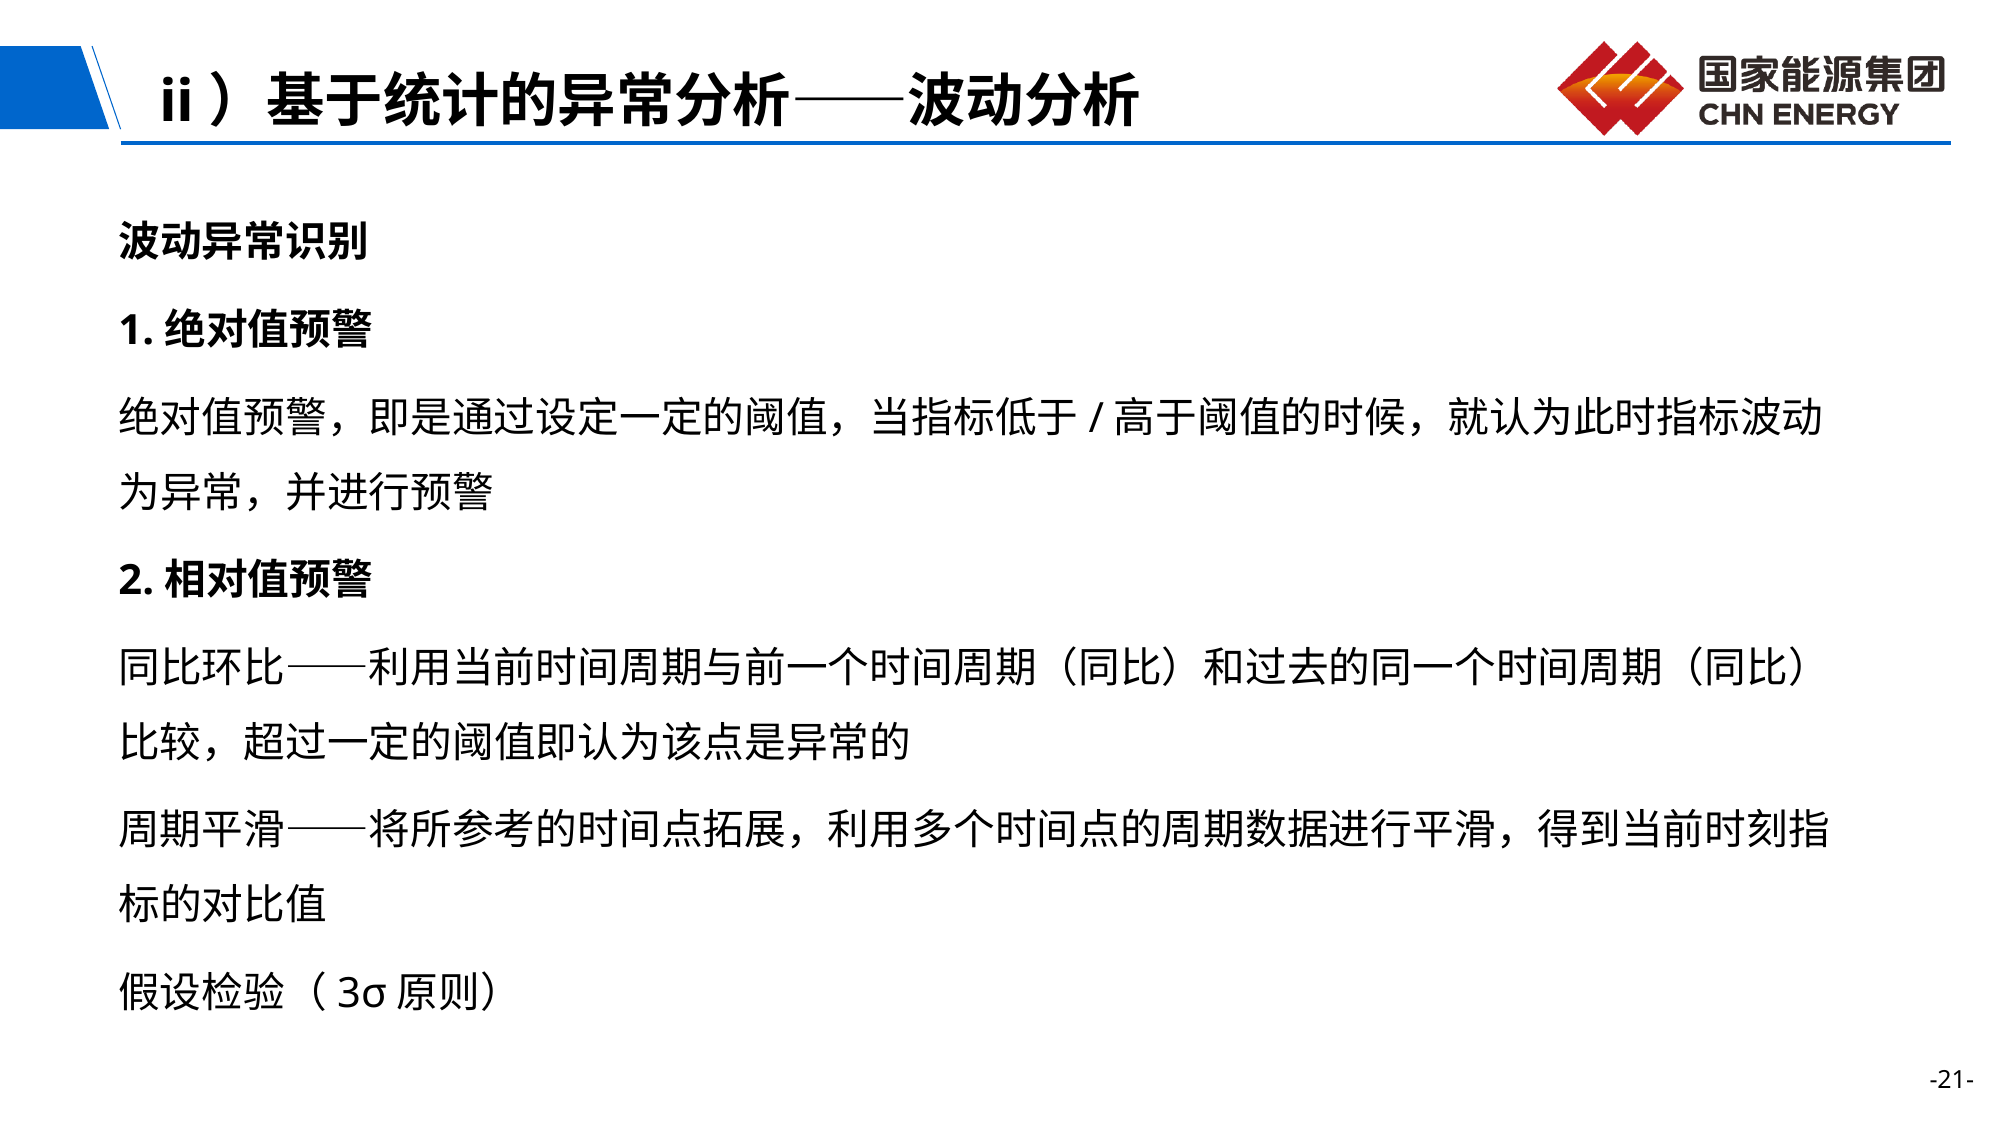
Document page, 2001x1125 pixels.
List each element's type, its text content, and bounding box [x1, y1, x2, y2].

title ii）基于统计的异常分析——波动分析 [144, 16, 1561, 142]
picture [1561, 38, 1952, 137]
text_box 波动异常识别 1.绝对值预警 绝对值预警，即是通过设定一定的阈值，当指标低于/高于阈值的时候，就认为此时指标波动为异常，并进行预警 2.相对值预警 同比环比——利用当前时间周期与前一个时间周期（同比）和过去的同一个时间周期（同比）比较，超过一定的阈值即认为该点是异常的 周期平滑——将所参考的时间点拓展，利用多个时间点的周期数据进行平滑，得到当前时刻指标的对比值 假设检验（3σ原则） [28, 182, 1864, 1023]
